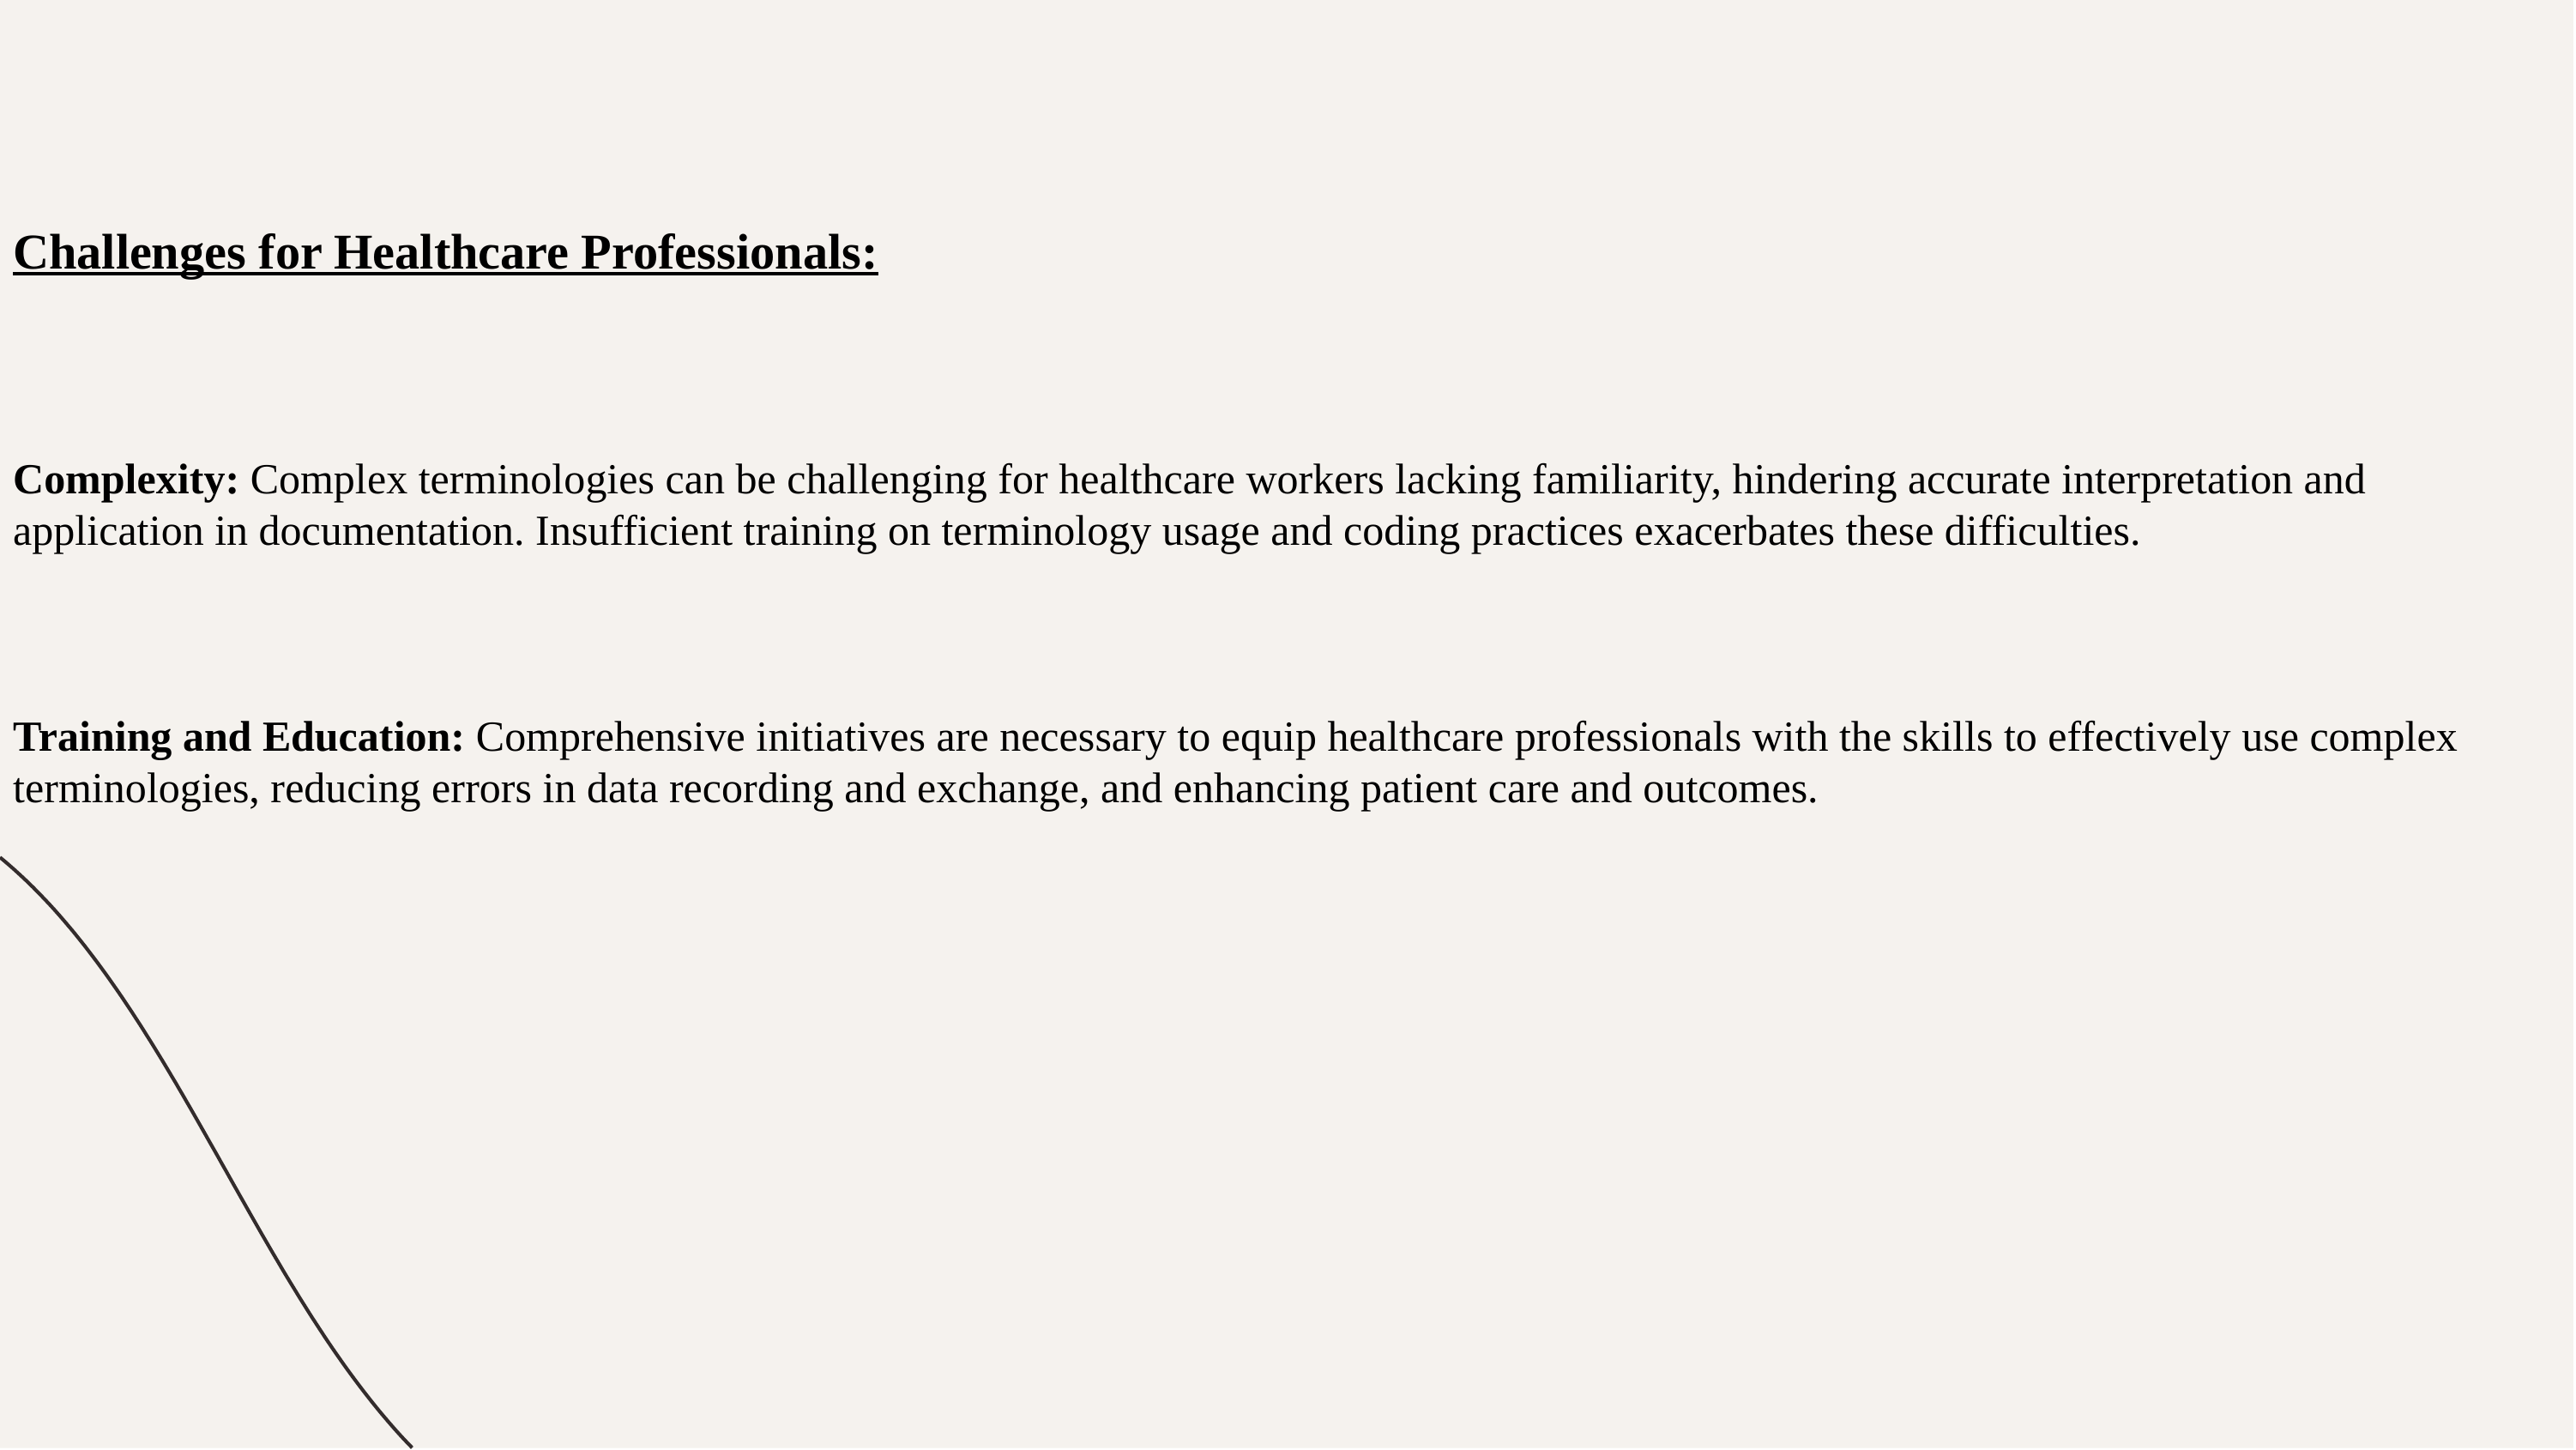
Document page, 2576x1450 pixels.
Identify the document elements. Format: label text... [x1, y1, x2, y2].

text_box [35, 908, 413, 1448]
text_box Challenges for Healthcare Professionals: Complexity: Complex terminologies can be challenging for healthcare workers lacking familiarity, hindering accurate interpretation and application in documentation. Insufficient training on terminology usage and coding practices exacerbates these difficulties. Training and Education: Comprehensive initiatives are necessary to equip healthcare professionals with the skills to effectively use complex terminologies, reducing errors in data recording and exchange, and enhancing patient care and outcomes. [0, 110, 2512, 908]
